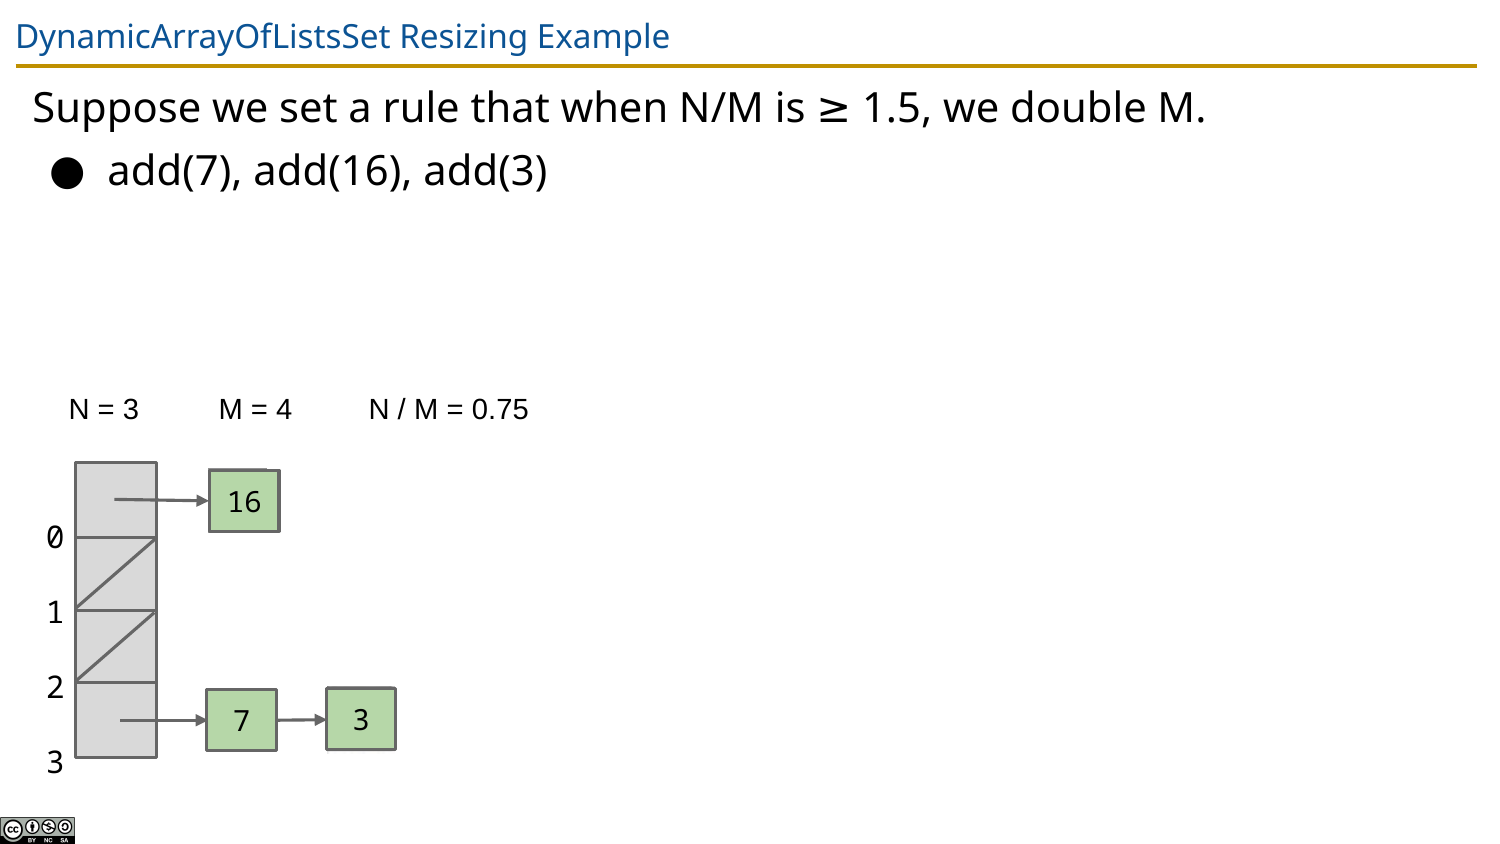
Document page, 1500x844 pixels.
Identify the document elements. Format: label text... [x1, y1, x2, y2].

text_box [76, 538, 156, 608]
picture [207, 689, 276, 751]
text_box [75, 462, 157, 538]
picture [0, 817, 75, 844]
text_box 16 [270, 470, 280, 532]
text_box [79, 688, 157, 758]
title DynamicArrayOfListsSet Resizing Example [0, 0, 1398, 65]
text_box 0 1 2 3 [30, 464, 79, 758]
text_box N = 3 M = 4 N / M = 0.75 [53, 375, 733, 443]
picture [208, 468, 267, 534]
picture [326, 685, 395, 754]
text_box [75, 615, 155, 682]
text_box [115, 502, 157, 506]
list Suppose we set a rule that when N/M is ≥ 1.5, we double M. add(7), add(16), add(3) [17, 65, 1416, 338]
